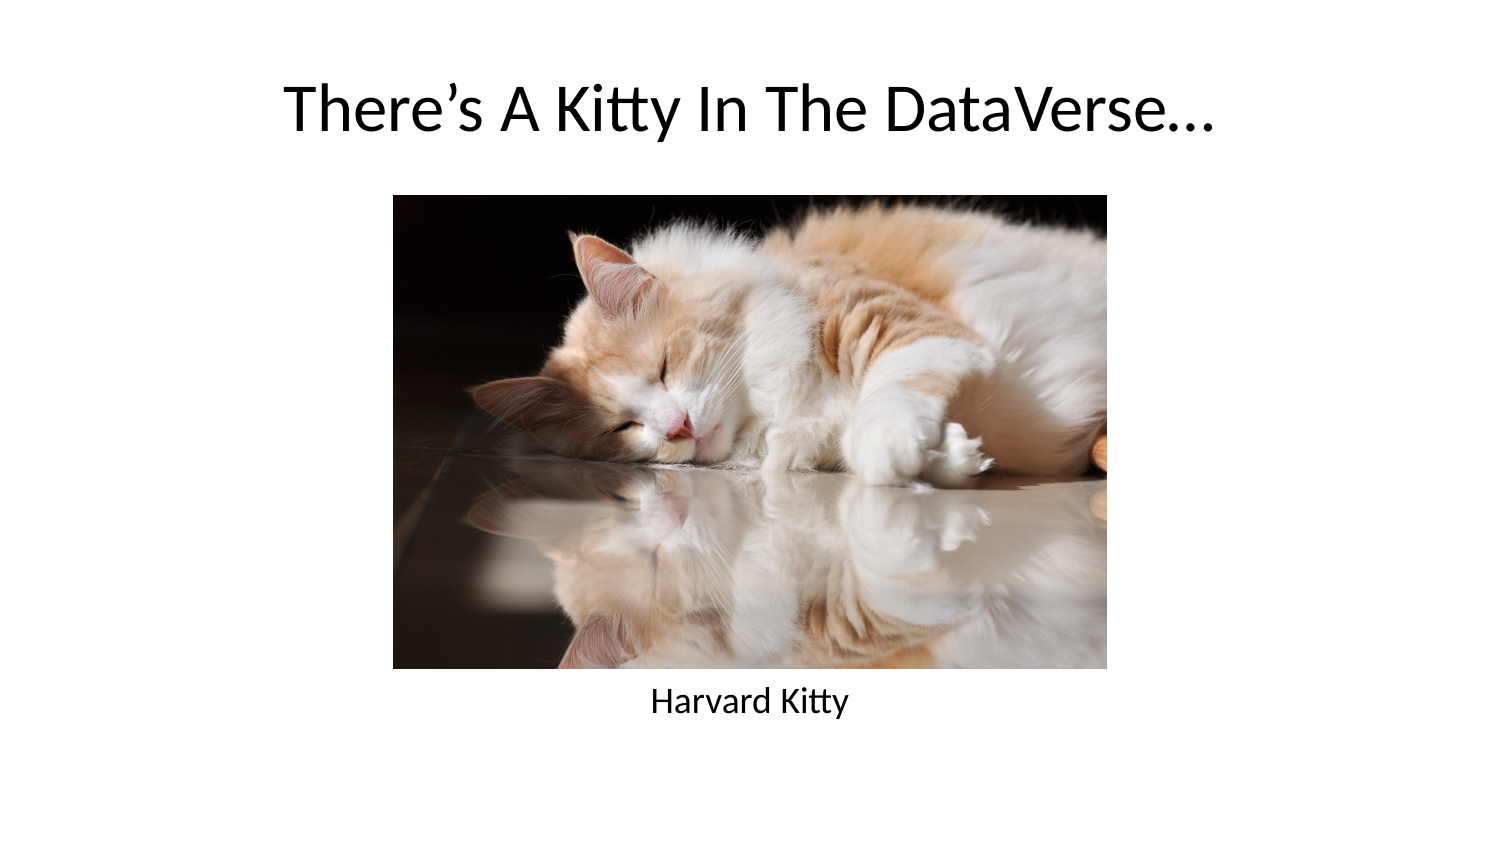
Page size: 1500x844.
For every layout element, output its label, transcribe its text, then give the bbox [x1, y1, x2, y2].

picture [393, 195, 1107, 669]
text_box Harvard Kitty [74, 668, 1425, 753]
title There’s A Kitty In The DataVerse… [75, 33, 1425, 175]
